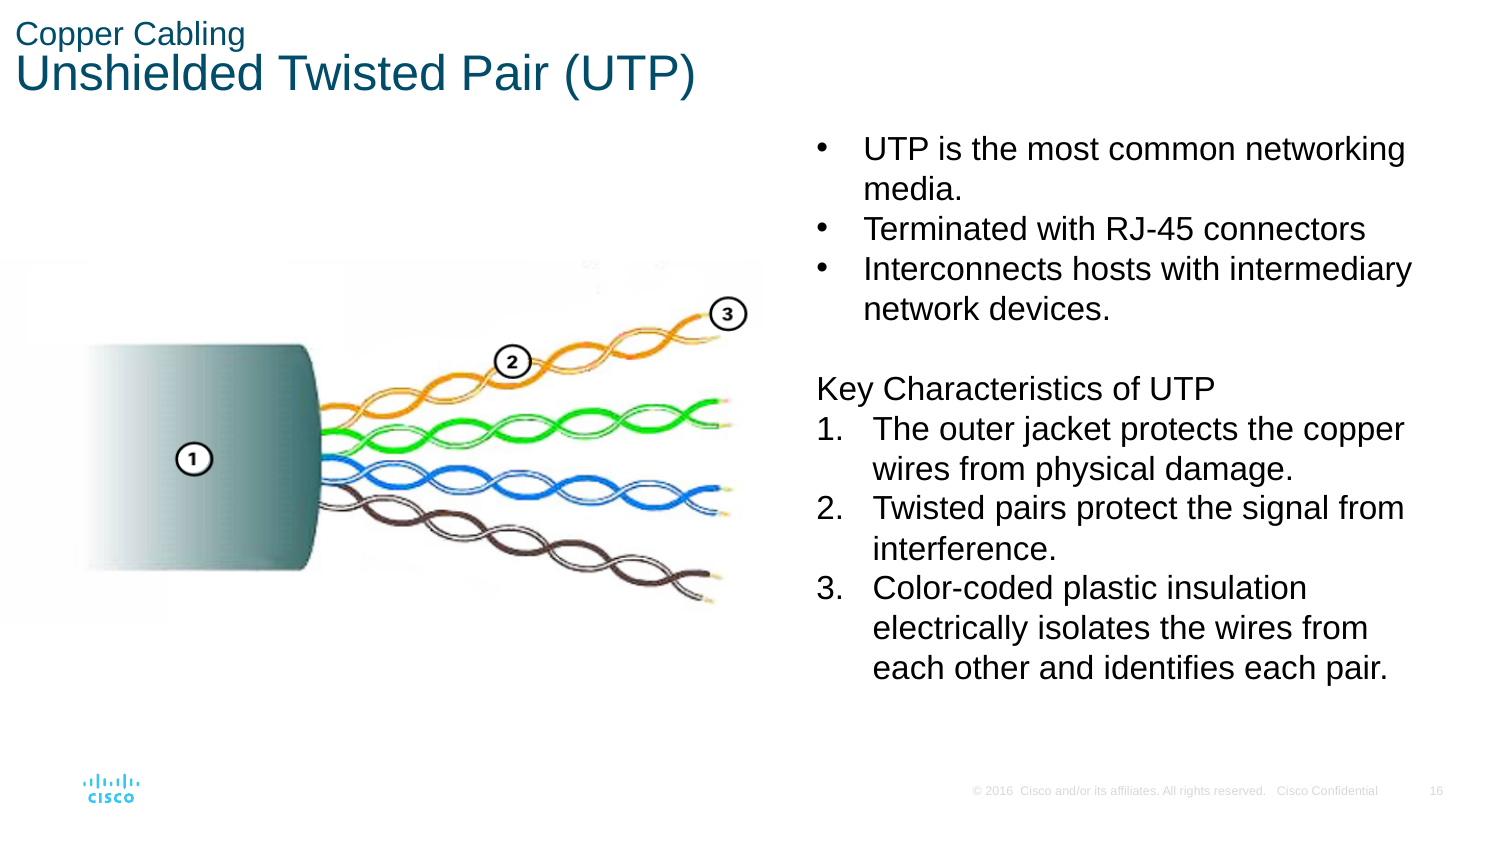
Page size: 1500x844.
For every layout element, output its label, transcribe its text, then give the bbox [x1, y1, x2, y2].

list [0, 259, 763, 633]
title Copper Cabling Unshielded Twisted Pair (UTP) [0, 0, 1369, 121]
text_box UTP is the most common networking media. Terminated with RJ-45 connectors Interconnects hosts with intermediary network devices. Key Characteristics of UTP The outer jacket protects the copper wires from physical damage. Twisted pairs protect the signal from interference. Color-coded plastic insulation electrically isolates the wires from each other and identifies each pair. [801, 120, 1448, 694]
